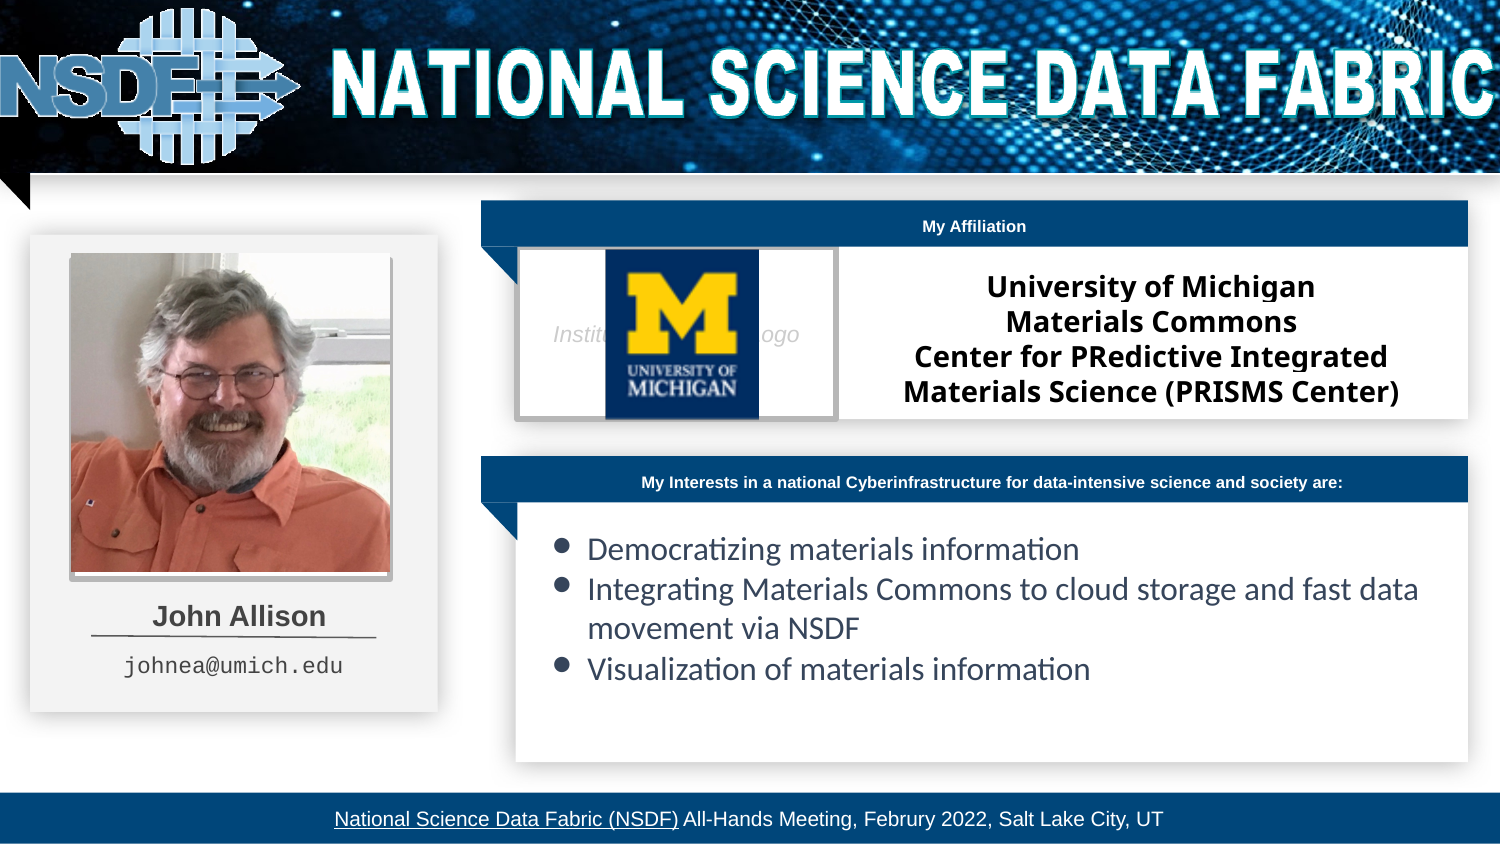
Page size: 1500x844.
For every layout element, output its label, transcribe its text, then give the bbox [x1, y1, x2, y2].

picture [71, 253, 390, 573]
picture [0, 0, 1500, 208]
text_box Democratizing materials information Integrating Materials Commons to cloud storage and fast data movement via NSDF Visualization of materials information [534, 511, 1442, 745]
text_box johnea@umich.edu [29, 635, 437, 687]
text_box John Allison [53, 582, 426, 651]
picture [604, 248, 760, 423]
text_box University of Michigan Materials Commons Center for PRedictive Integrated Materials Science (PRISMS Center) [836, 253, 1466, 408]
